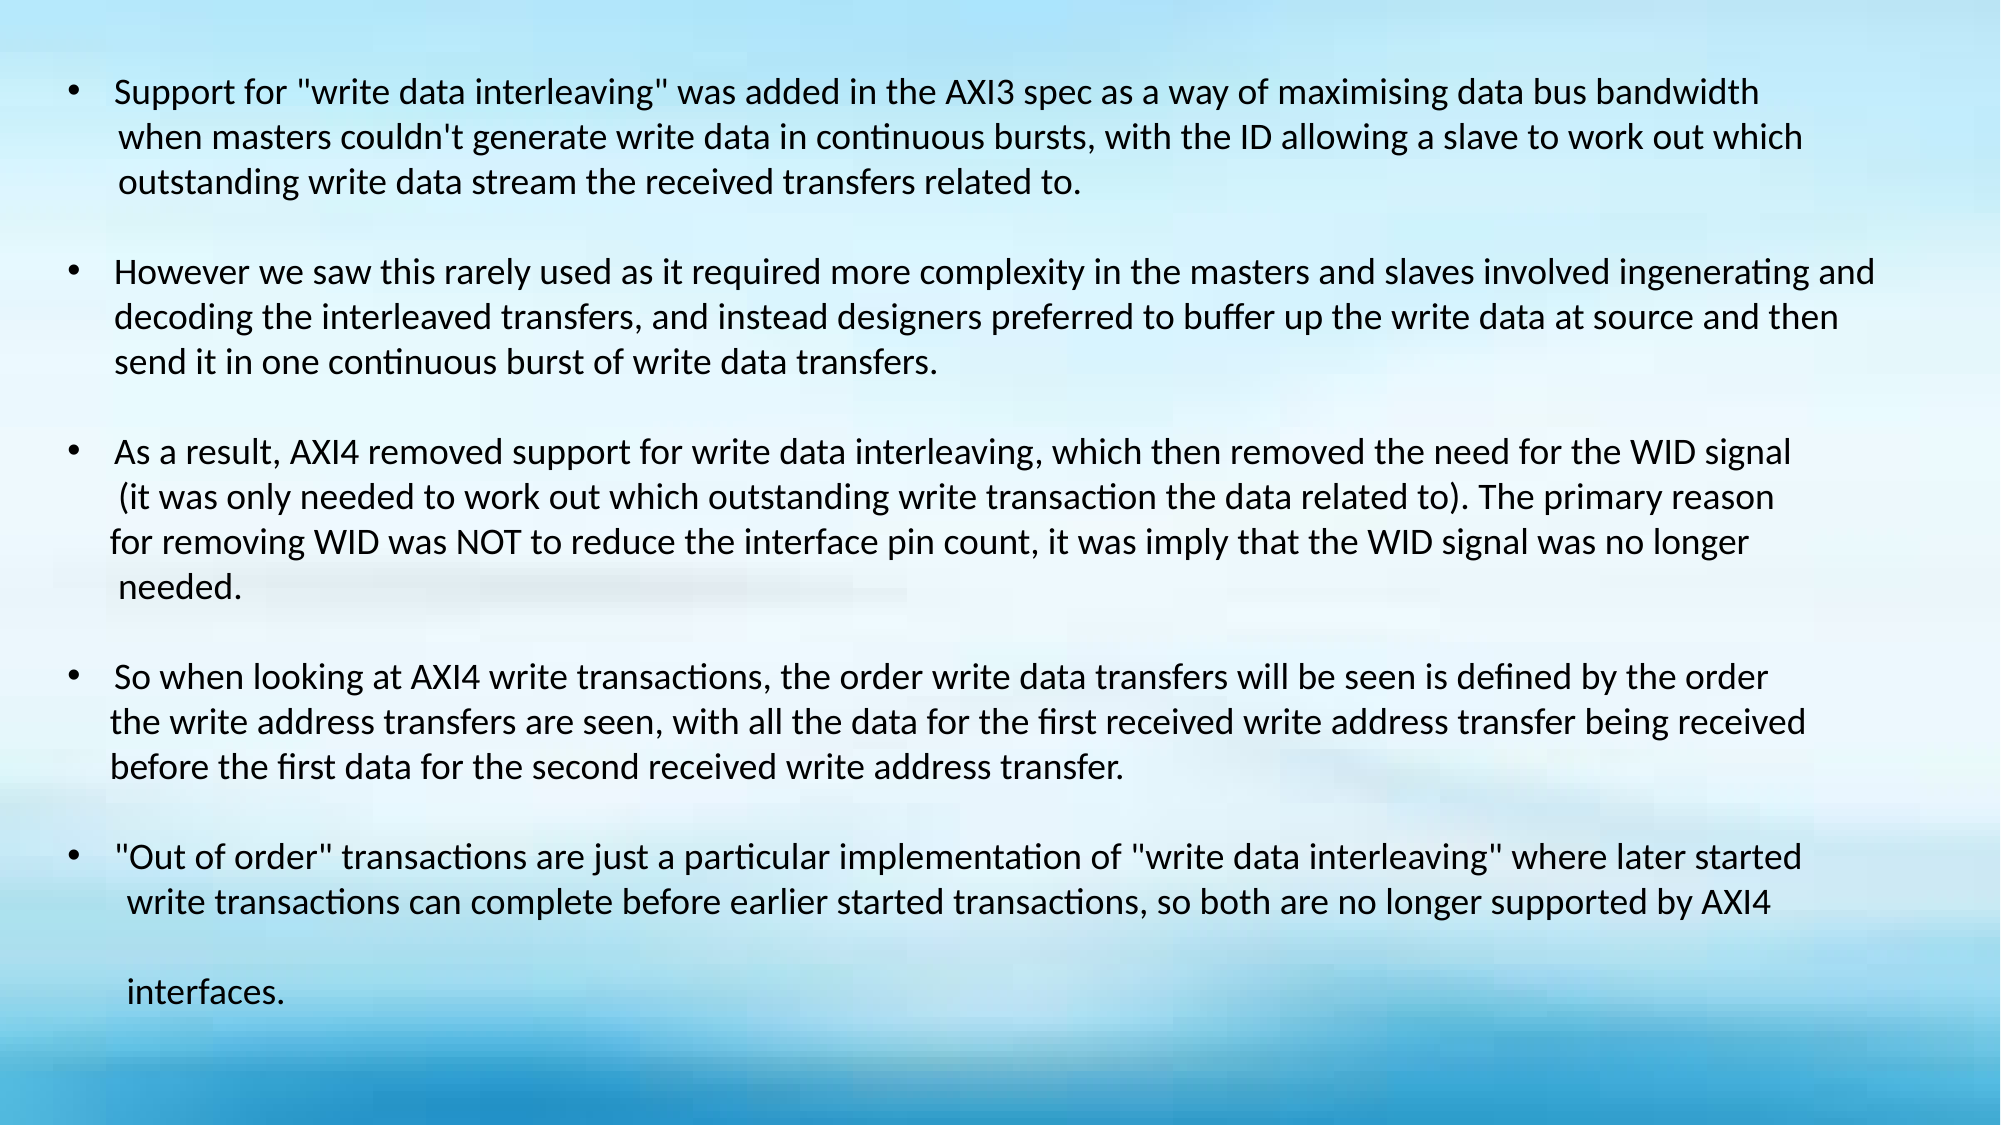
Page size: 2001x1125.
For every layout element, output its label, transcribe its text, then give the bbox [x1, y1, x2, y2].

text_box Support for "write data interleaving" was added in the AXI3 spec as a way of maximising data bus bandwidth when masters couldn't generate write data in continuous bursts, with the ID allowing a slave to work out which outstanding write data stream the received transfers related to. However we saw this rarely used as it required more complexity in the masters and slaves involved ingenerating and decoding the interleaved transfers, and instead designers preferred to buffer up the write data at source and then send it in one continuous burst of write data transfers. As a result, AXI4 removed support for write data interleaving, which then removed the need for the WID signal (it was only needed to work out which outstanding write transaction the data related to). The primary reason for removing WID was NOT to reduce the interface pin count, it was imply that the WID signal was no longer needed. So when looking at AXI4 write transactions, the order write data transfers will be seen is defined by the order the write address transfers are seen, with all the data for the first received write address transfer being received before the first data for the second received write address transfer. "Out of order" transactions are just a particular implementation of "write data interleaving" where later started write transactions can complete before earlier started transactions, so both are no longer supported by AXI4 interfaces. [52, 59, 1895, 1044]
picture [0, 0, 2001, 1125]
